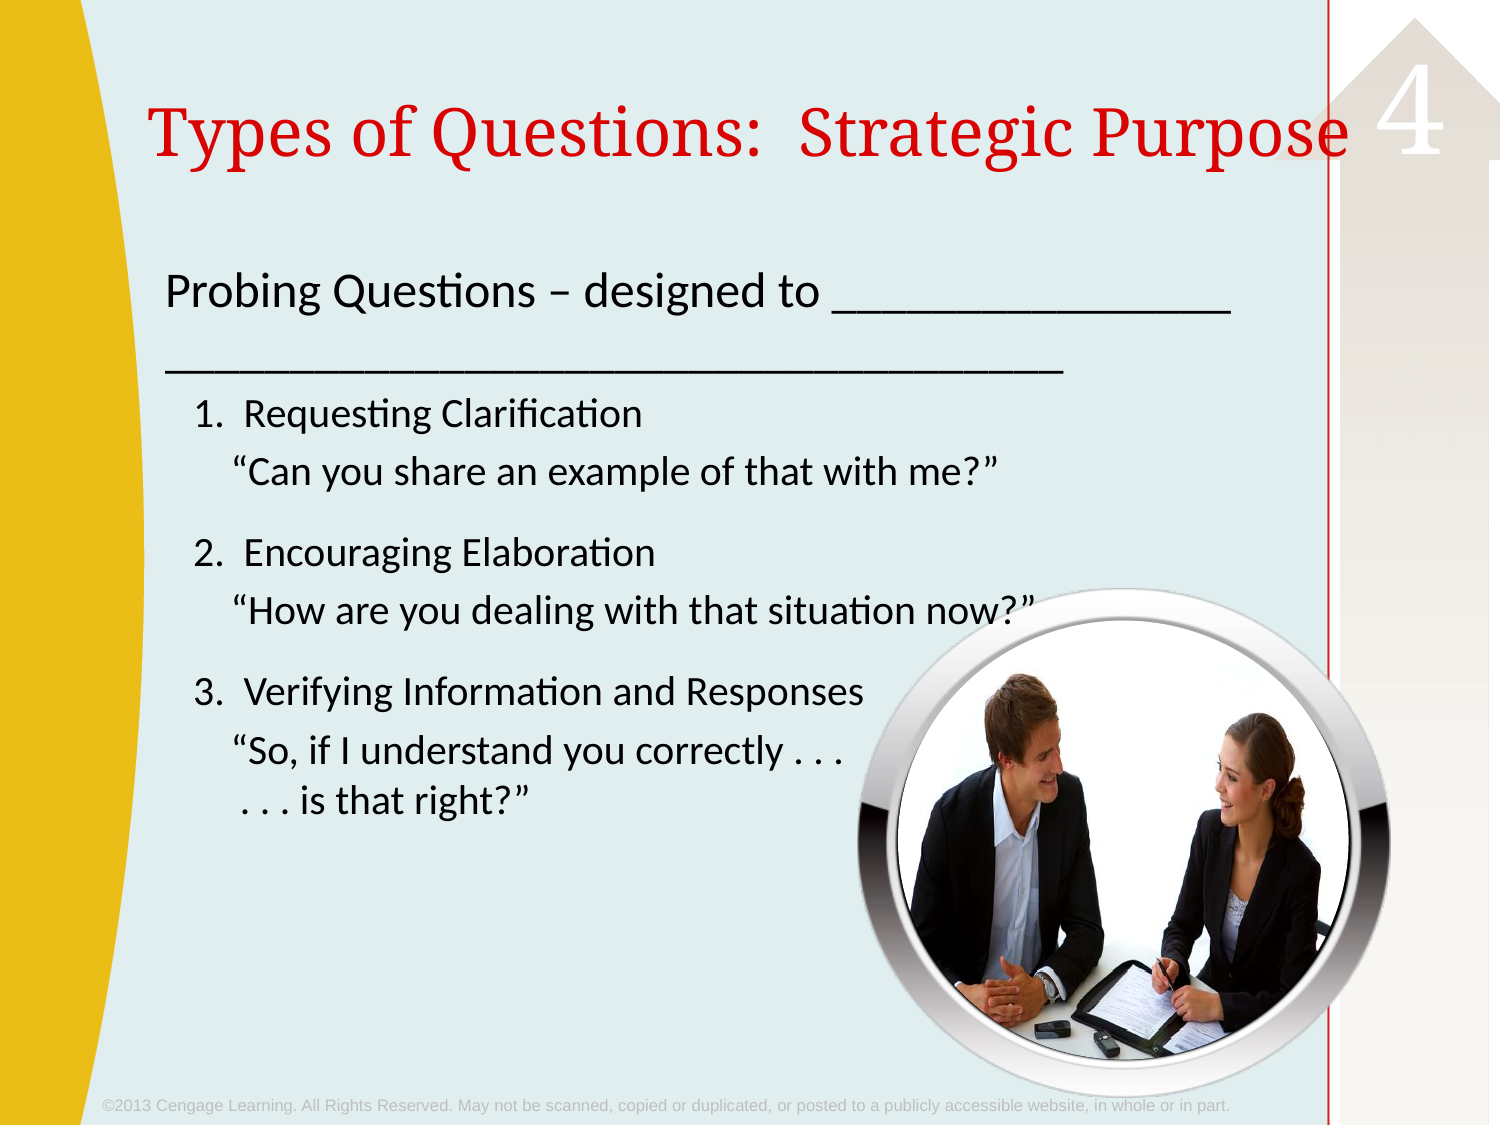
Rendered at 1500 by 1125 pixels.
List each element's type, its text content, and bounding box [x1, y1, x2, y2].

picture [0, 0, 1500, 1125]
title Types of Questions: Strategic Purpose [18, 35, 1482, 224]
list Probing Questions – designed to ________________ ____________________________________ 1. Requesting Clarification “Can you share an example of that with me?” 2. Encouraging Elaboration “How are you dealing with that situation now?” 3. Verifying Information and Responses “So, if I understand you correctly . . . . . . is that right?” [150, 249, 1347, 900]
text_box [857, 587, 1391, 1098]
